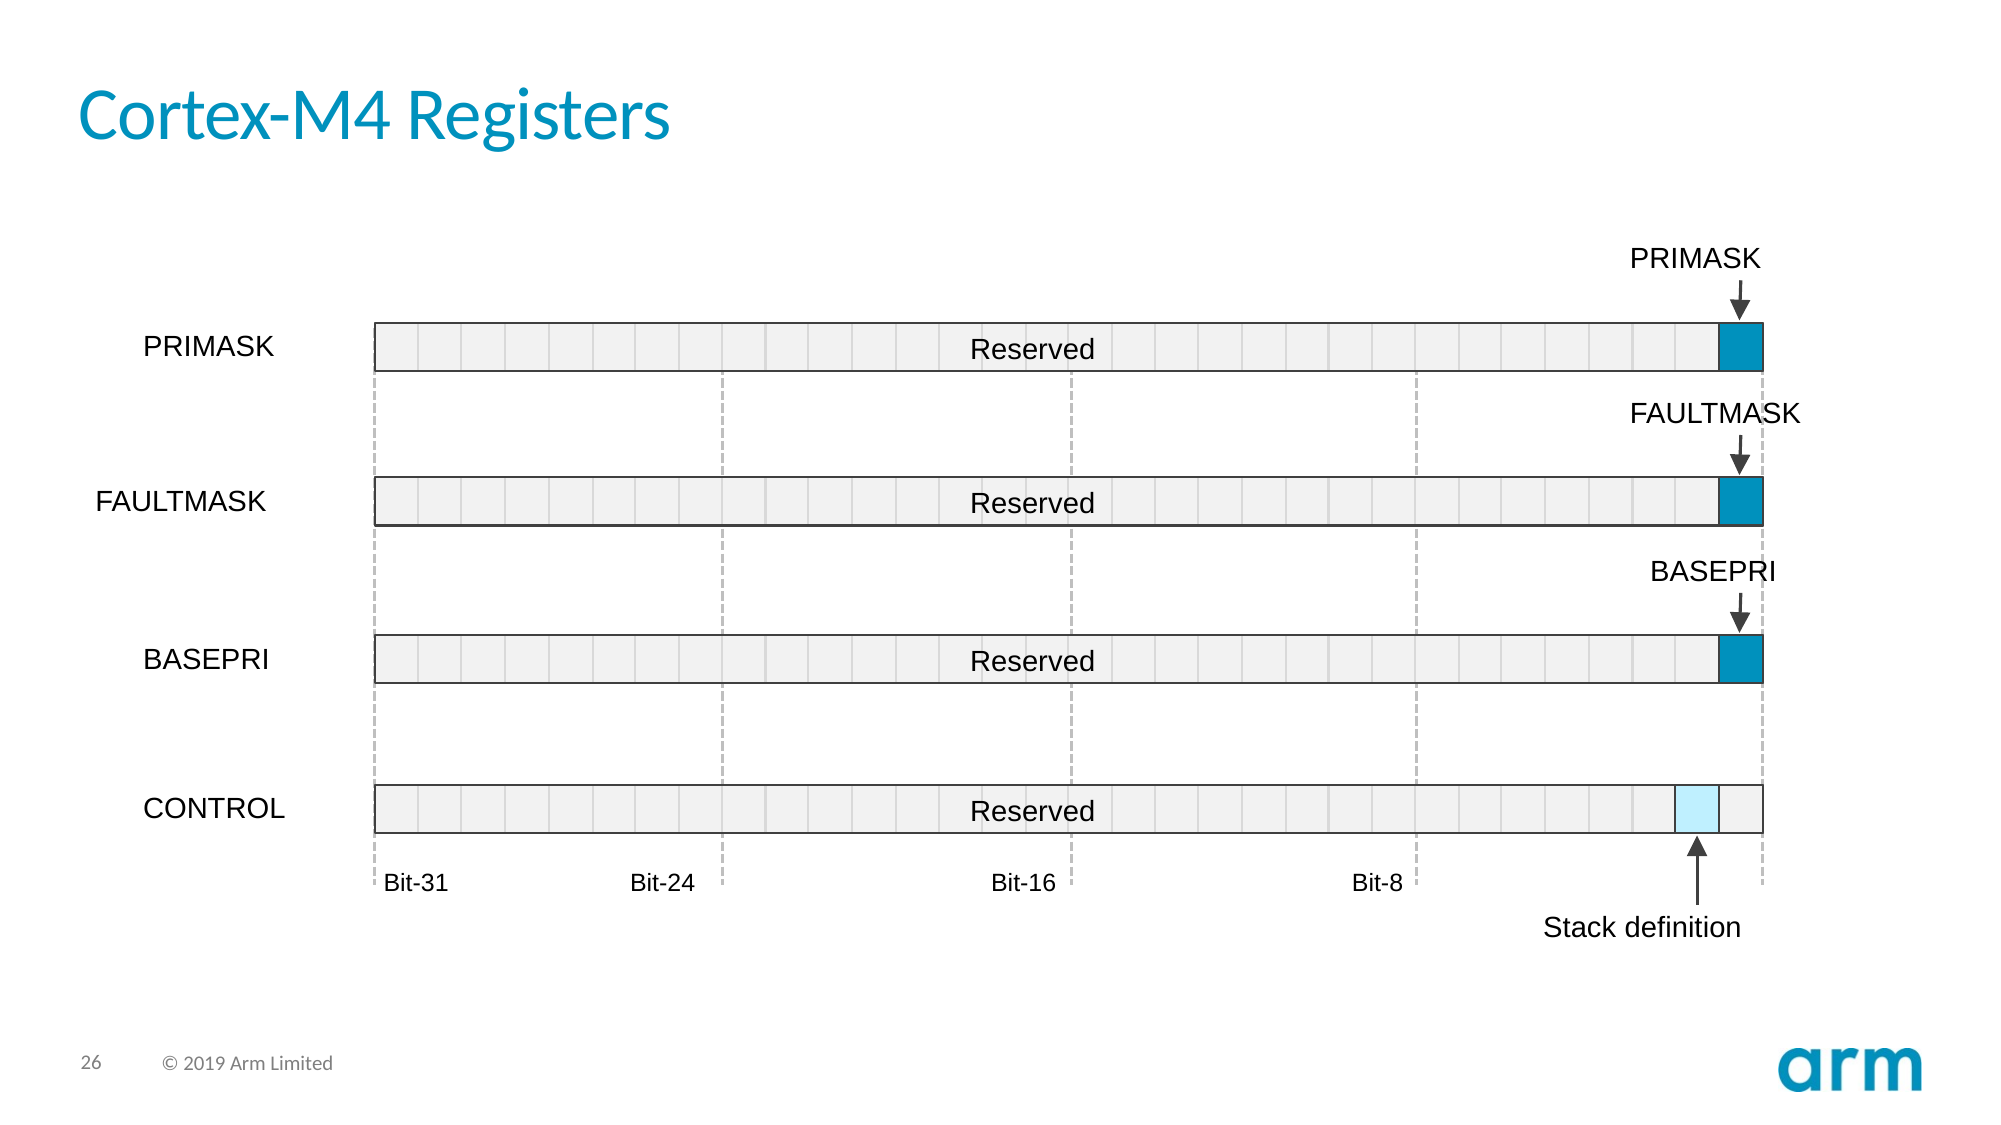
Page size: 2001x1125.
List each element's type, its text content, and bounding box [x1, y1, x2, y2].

picture [1778, 1048, 1794, 1067]
picture [1803, 1048, 1922, 1092]
picture [1889, 1048, 1903, 1053]
picture [1778, 1072, 1794, 1092]
picture [1911, 1048, 1922, 1062]
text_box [80, 232, 1910, 952]
picture [1788, 1056, 1812, 1083]
title Cortex-M4 Registers [78, 78, 1922, 186]
